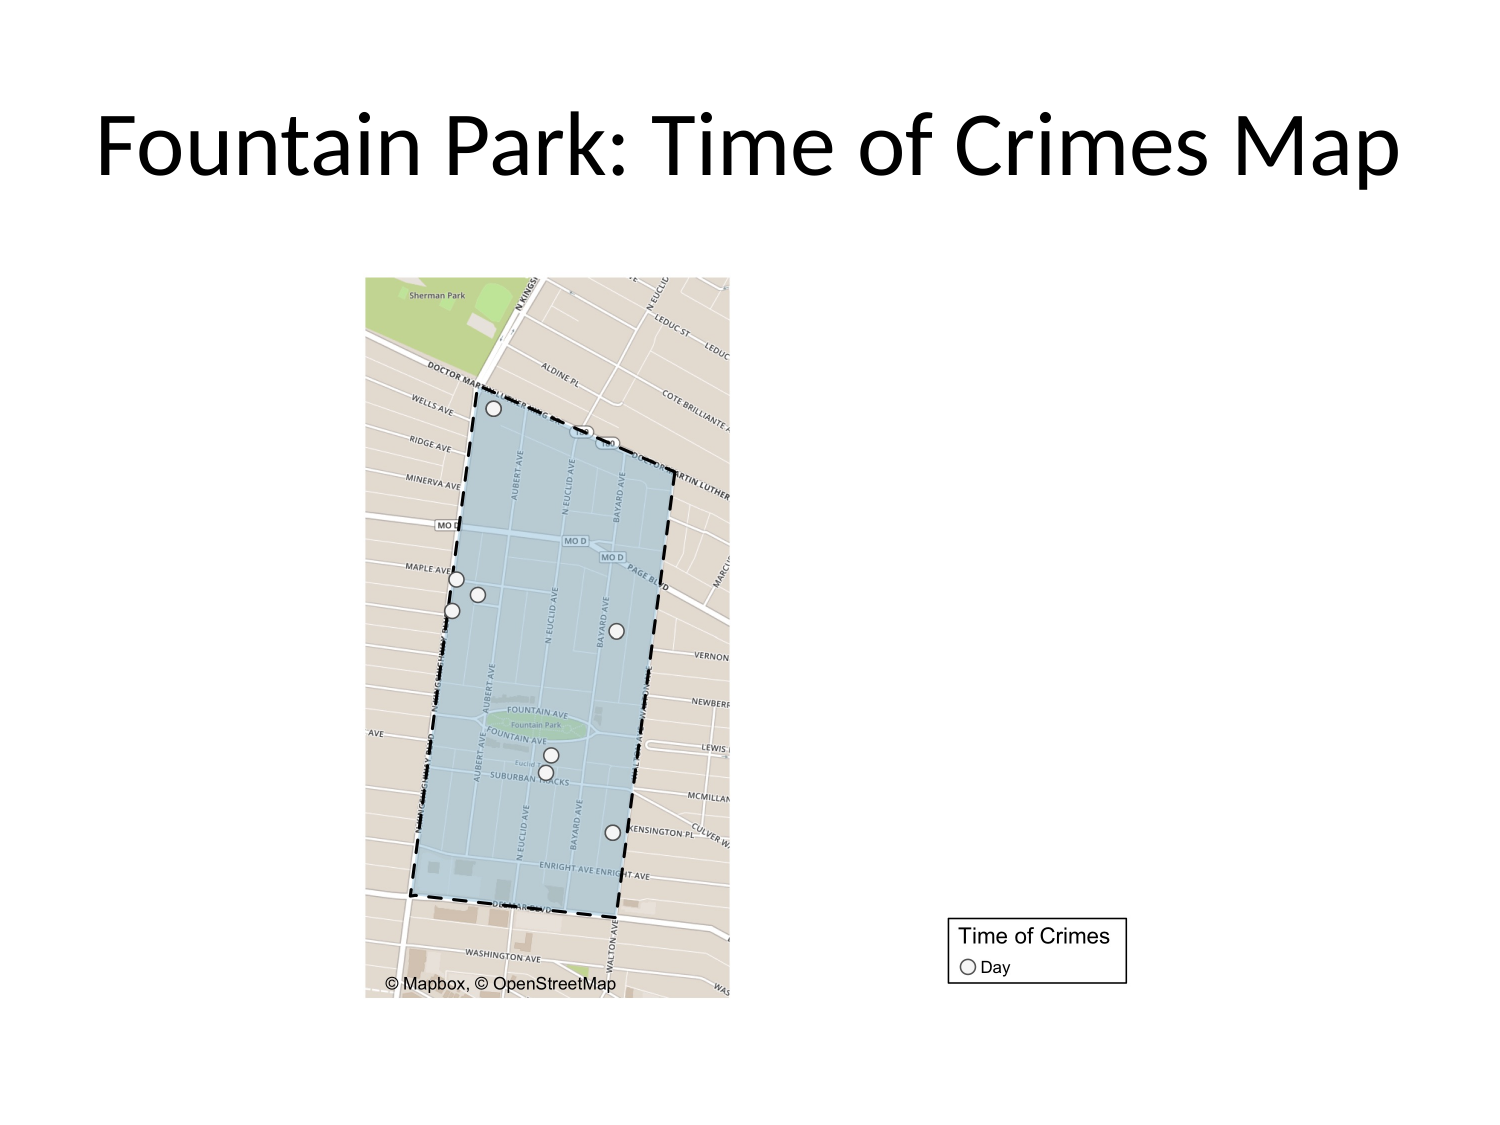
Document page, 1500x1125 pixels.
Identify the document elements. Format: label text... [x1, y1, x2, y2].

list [74, 262, 1426, 1013]
title Fountain Park: Time of Crimes Map [75, 45, 1425, 233]
